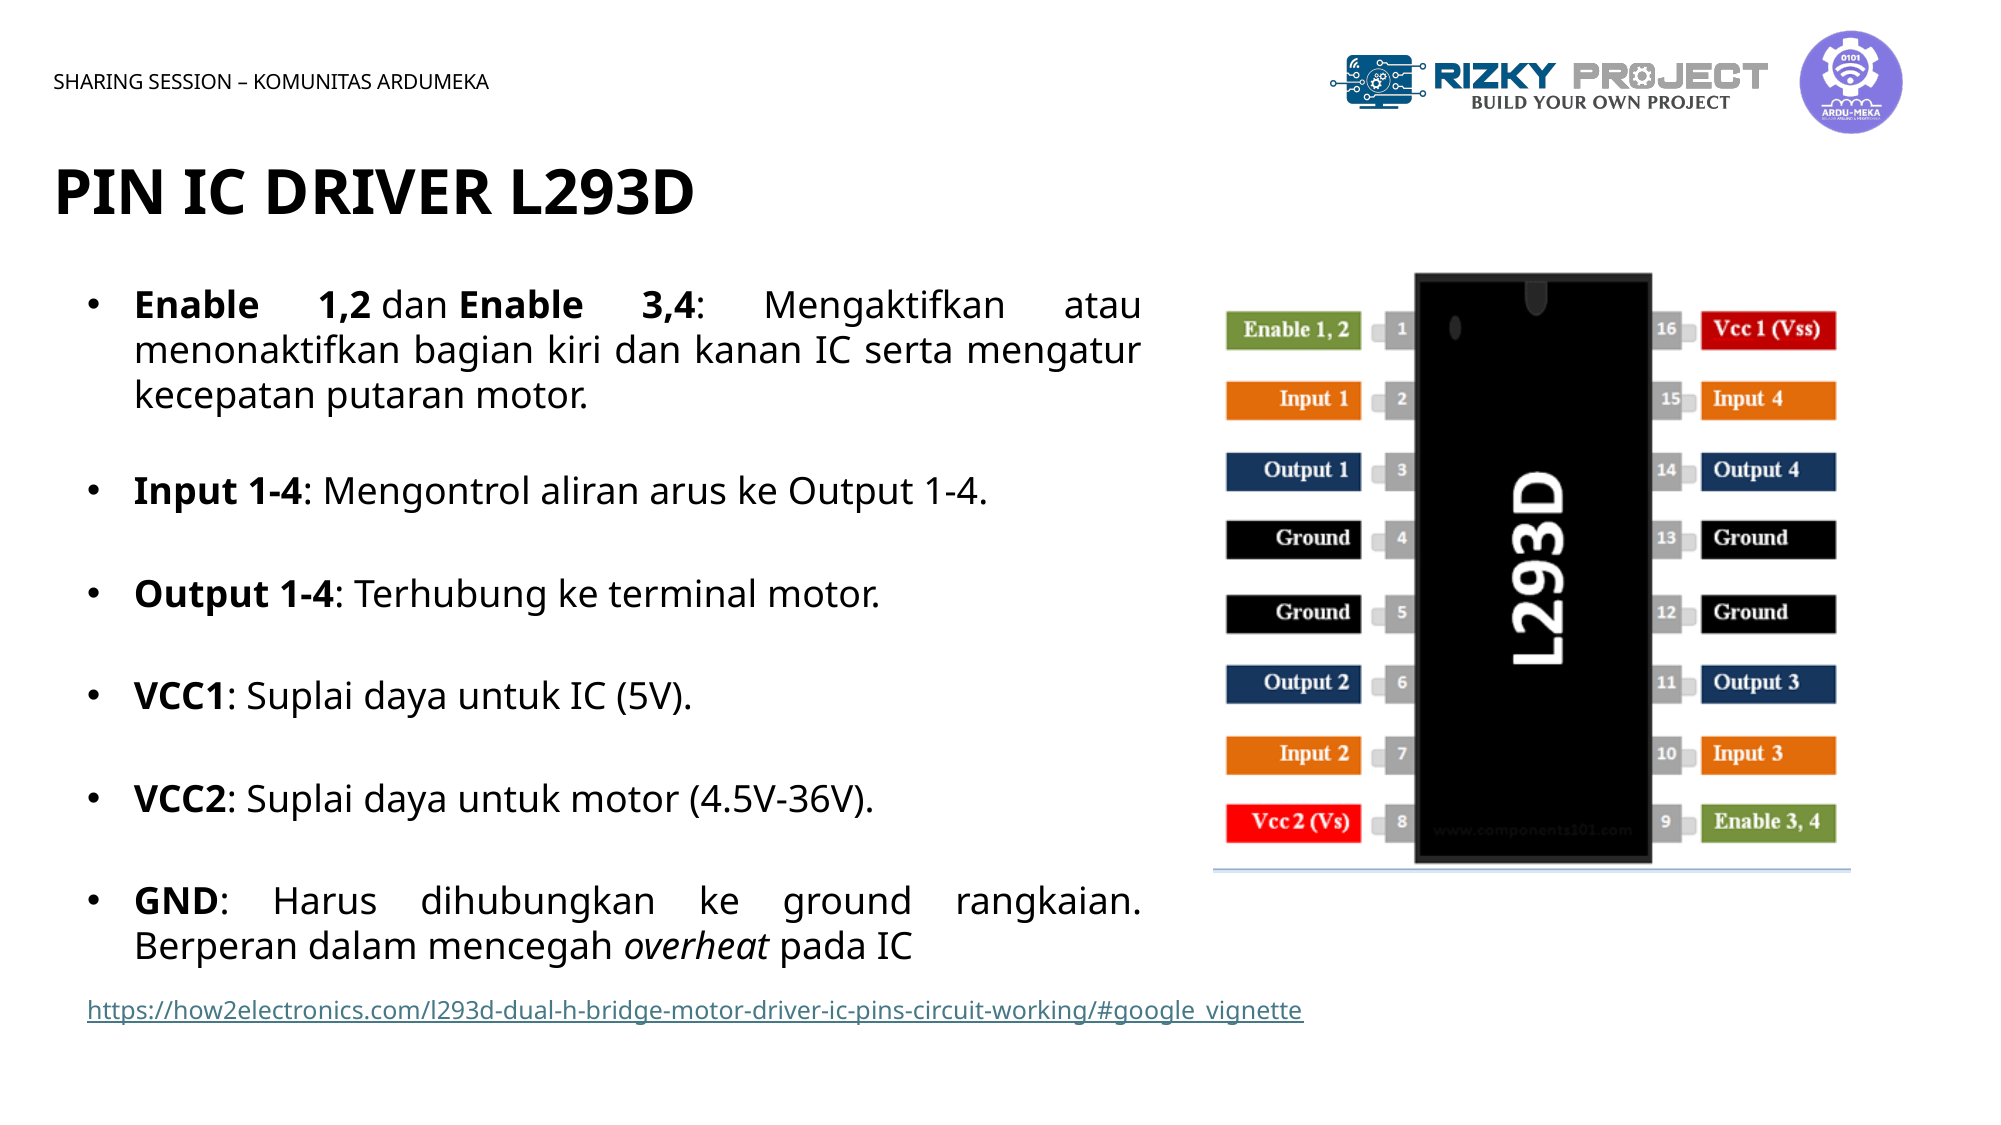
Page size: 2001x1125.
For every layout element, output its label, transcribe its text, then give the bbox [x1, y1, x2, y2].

picture [1212, 262, 1852, 873]
text_box PIN IC DRIVER L293D [53, 143, 1959, 227]
picture [1330, 54, 1768, 109]
text_box SHARING SESSION – KOMUNITAS ARDUMEKA [53, 75, 494, 94]
picture [1794, 25, 1908, 139]
text_box https://how2electronics.com/l293d-dual-h-bridge-motor-driver-ic-pins-circuit-working/#google_vignette [72, 986, 1390, 1036]
text_box Enable 1,2 dan Enable 3,4: Mengaktifkan atau menonaktifkan bagian kiri dan kanan IC serta mengatur kecepatan putaran motor. Input 1-4: Mengontrol aliran arus ke Output 1-4. Output 1-4: Terhubung ke terminal motor. VCC1: Suplai daya untuk IC (5V). VCC2: Suplai daya untuk motor (4.5V-36V). GND: Harus dihubungkan ke ground rangkaian. Berperan dalam mencegah overheat pada IC [72, 273, 1158, 975]
